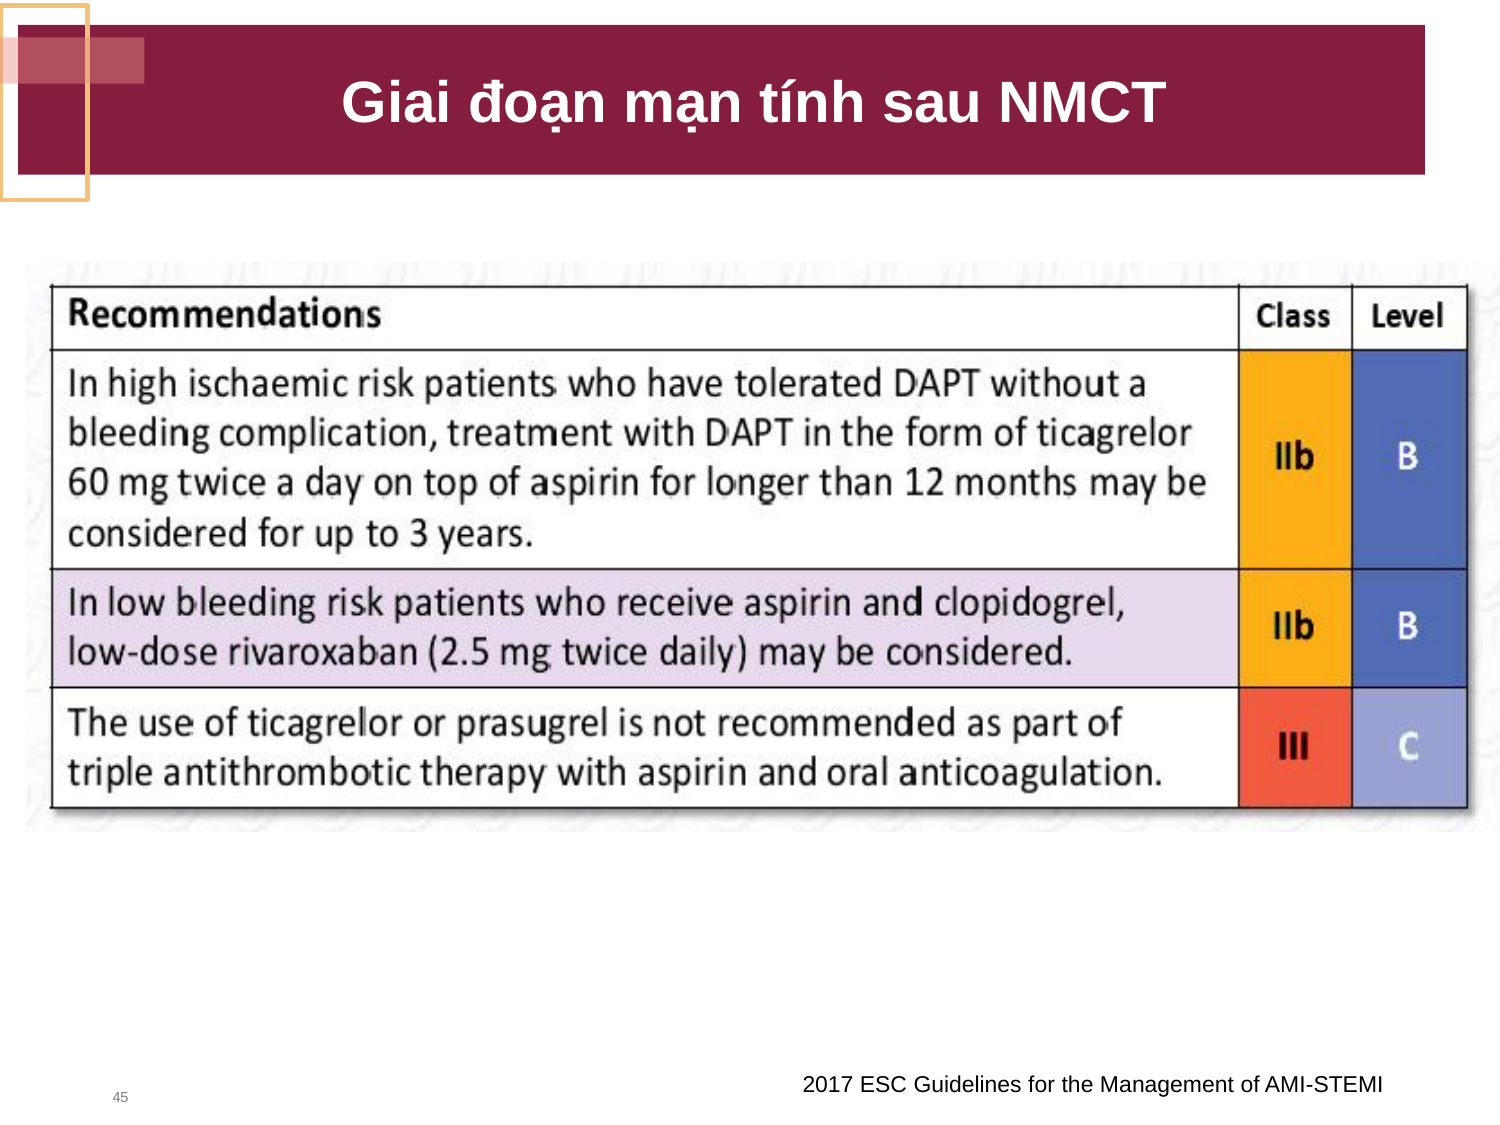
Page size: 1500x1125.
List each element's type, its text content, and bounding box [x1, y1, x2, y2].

text_box 2017 ESC Guidelines for the Management of AMI-STEMI [787, 1062, 1425, 1106]
title Giai đoạn mạn tính sau NMCT [67, 69, 1443, 227]
picture [26, 262, 1500, 832]
slide_number ‹#› [112, 1087, 150, 1125]
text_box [0, 5, 1426, 201]
